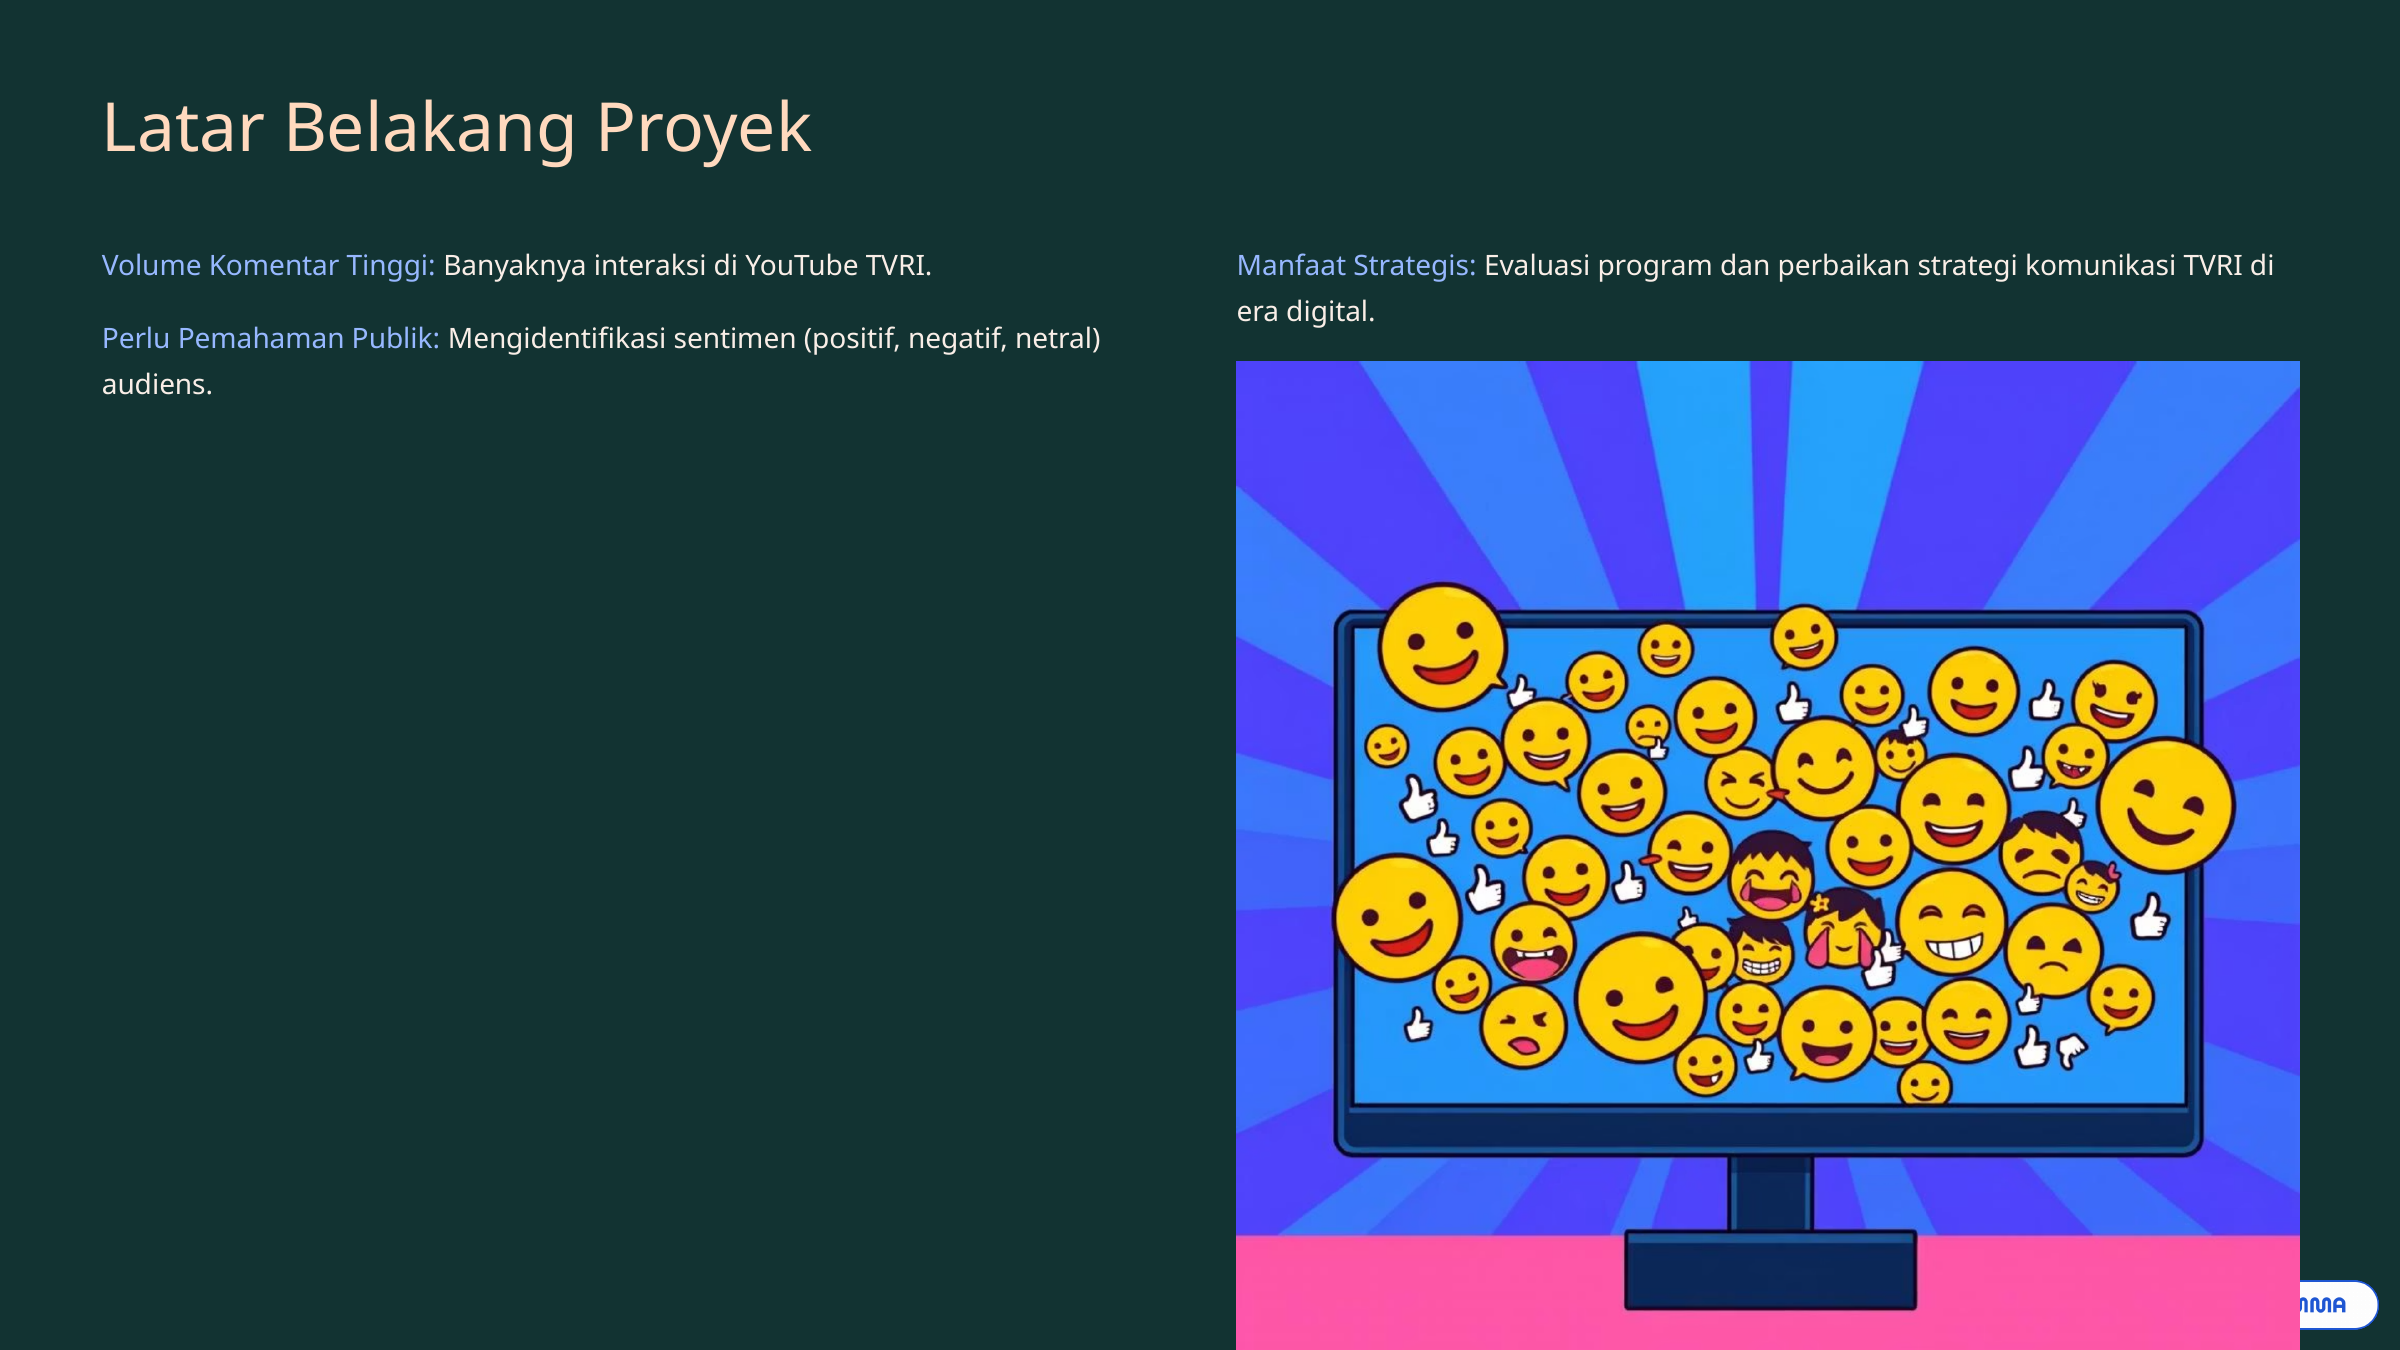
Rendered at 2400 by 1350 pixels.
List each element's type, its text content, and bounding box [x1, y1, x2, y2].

text_box Volume Komentar Tinggi: Banyaknya interaksi di YouTube TVRI. [101, 235, 1165, 282]
text_box Latar Belakang Proyek [101, 80, 787, 166]
text_box Perlu Pemahaman Publik: Mengidentifikasi sentimen (positif, negatif, netral) audiens. [101, 308, 1165, 402]
text_box Manfaat Strategis: Evaluasi program dan perbaikan strategi komunikasi TVRI di era digital. [1236, 235, 2300, 329]
picture [1236, 361, 2389, 1350]
